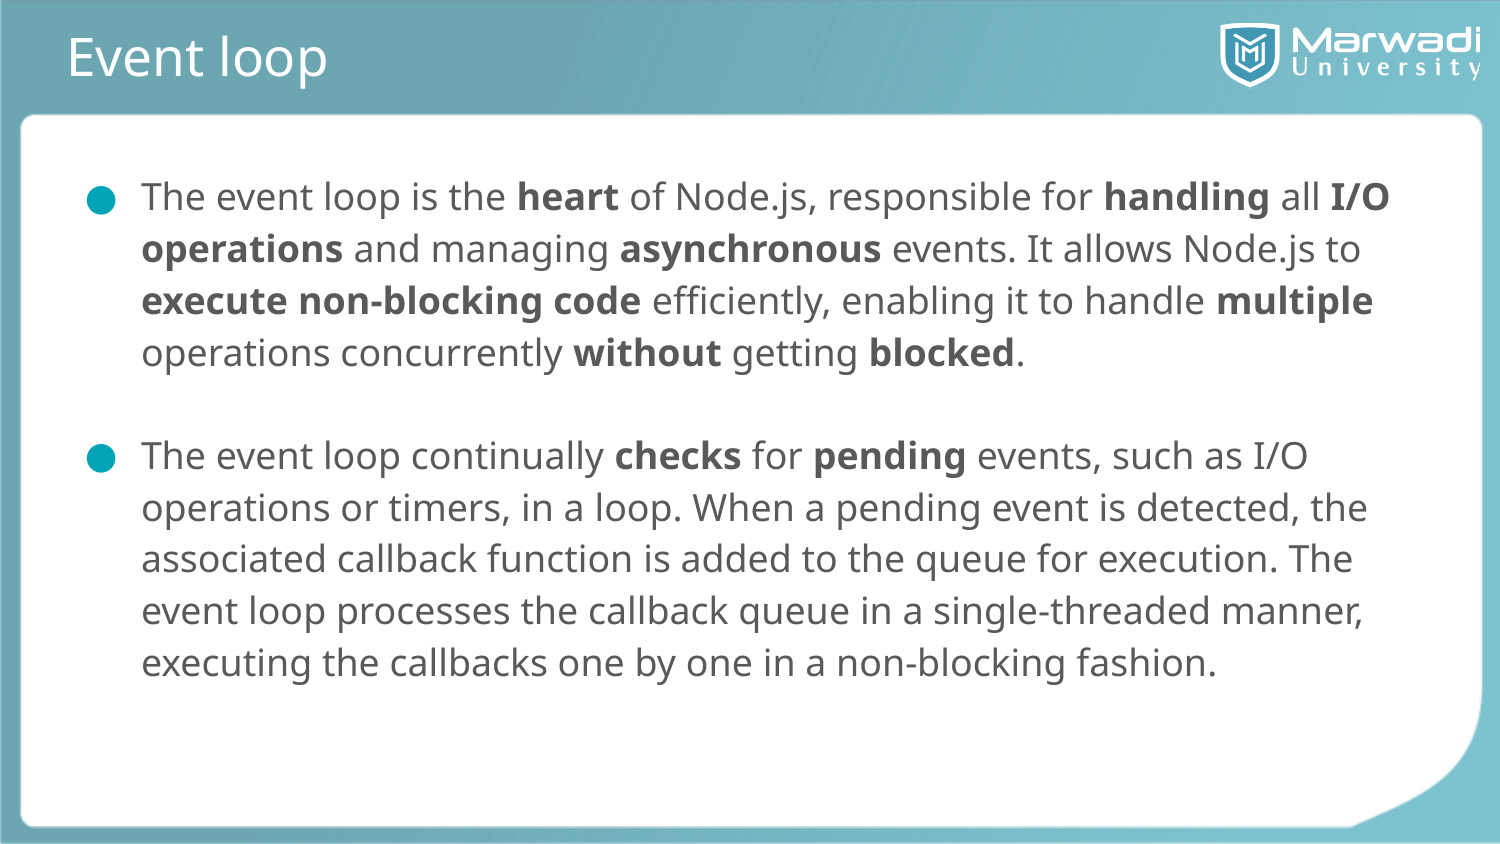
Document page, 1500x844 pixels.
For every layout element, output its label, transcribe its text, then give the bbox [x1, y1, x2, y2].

title Event loop [51, 8, 1023, 103]
list The event loop is the heart of Node.js, responsible for handling all I/O operations and managing asynchronous events. It allows Node.js to execute non-blocking code efficiently, enabling it to handle multiple operations concurrently without getting blocked. The event loop continually checks for pending events, such as I/O operations or timers, in a loop. When a pending event is detected, the associated callback function is added to the queue for execution. The event loop processes the callback queue in a single-threaded manner, executing the callbacks one by one in a non-blocking fashion. [51, 151, 1449, 796]
picture [0, 0, 1500, 844]
